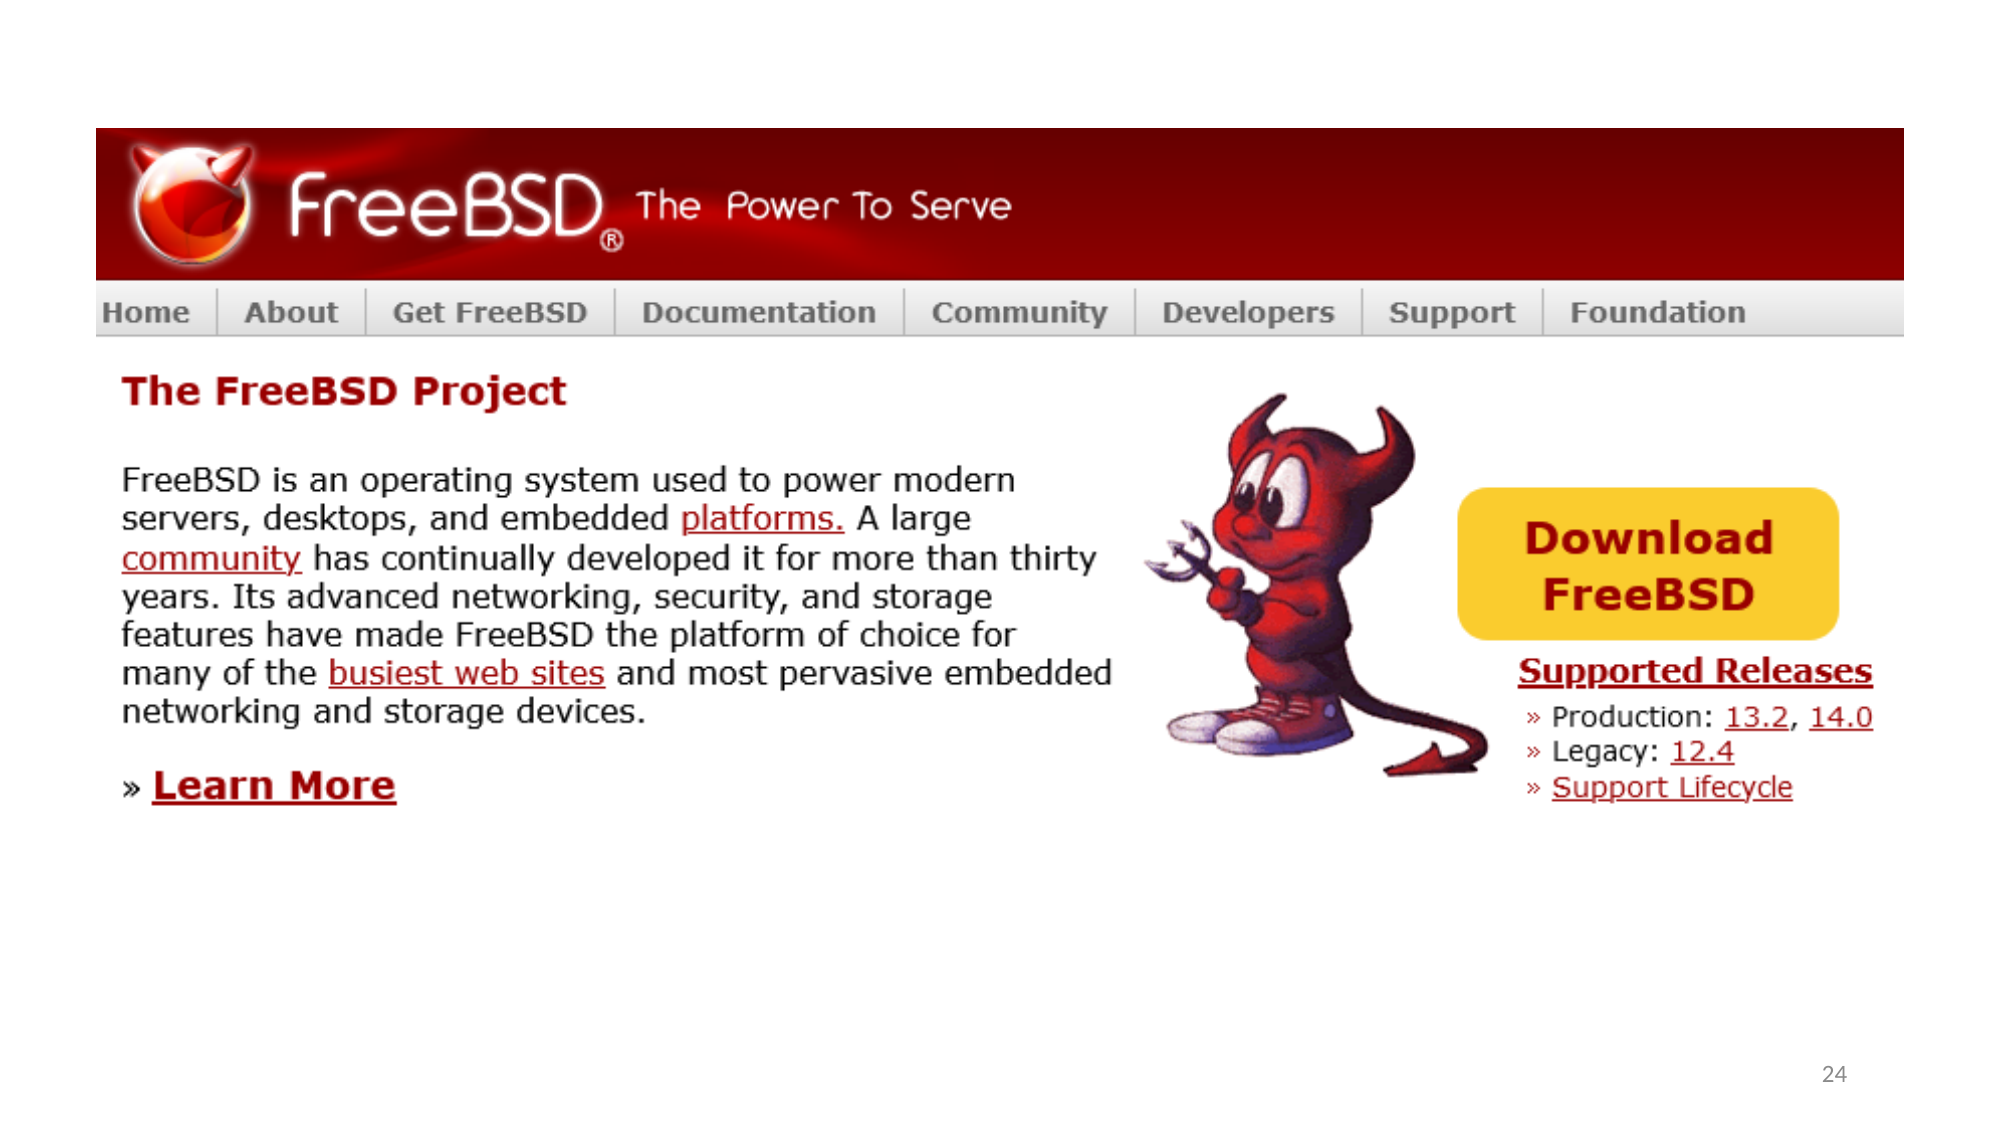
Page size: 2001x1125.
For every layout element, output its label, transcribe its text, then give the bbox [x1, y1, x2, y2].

picture [96, 128, 1904, 846]
slide_number 24 [1412, 1042, 1863, 1103]
